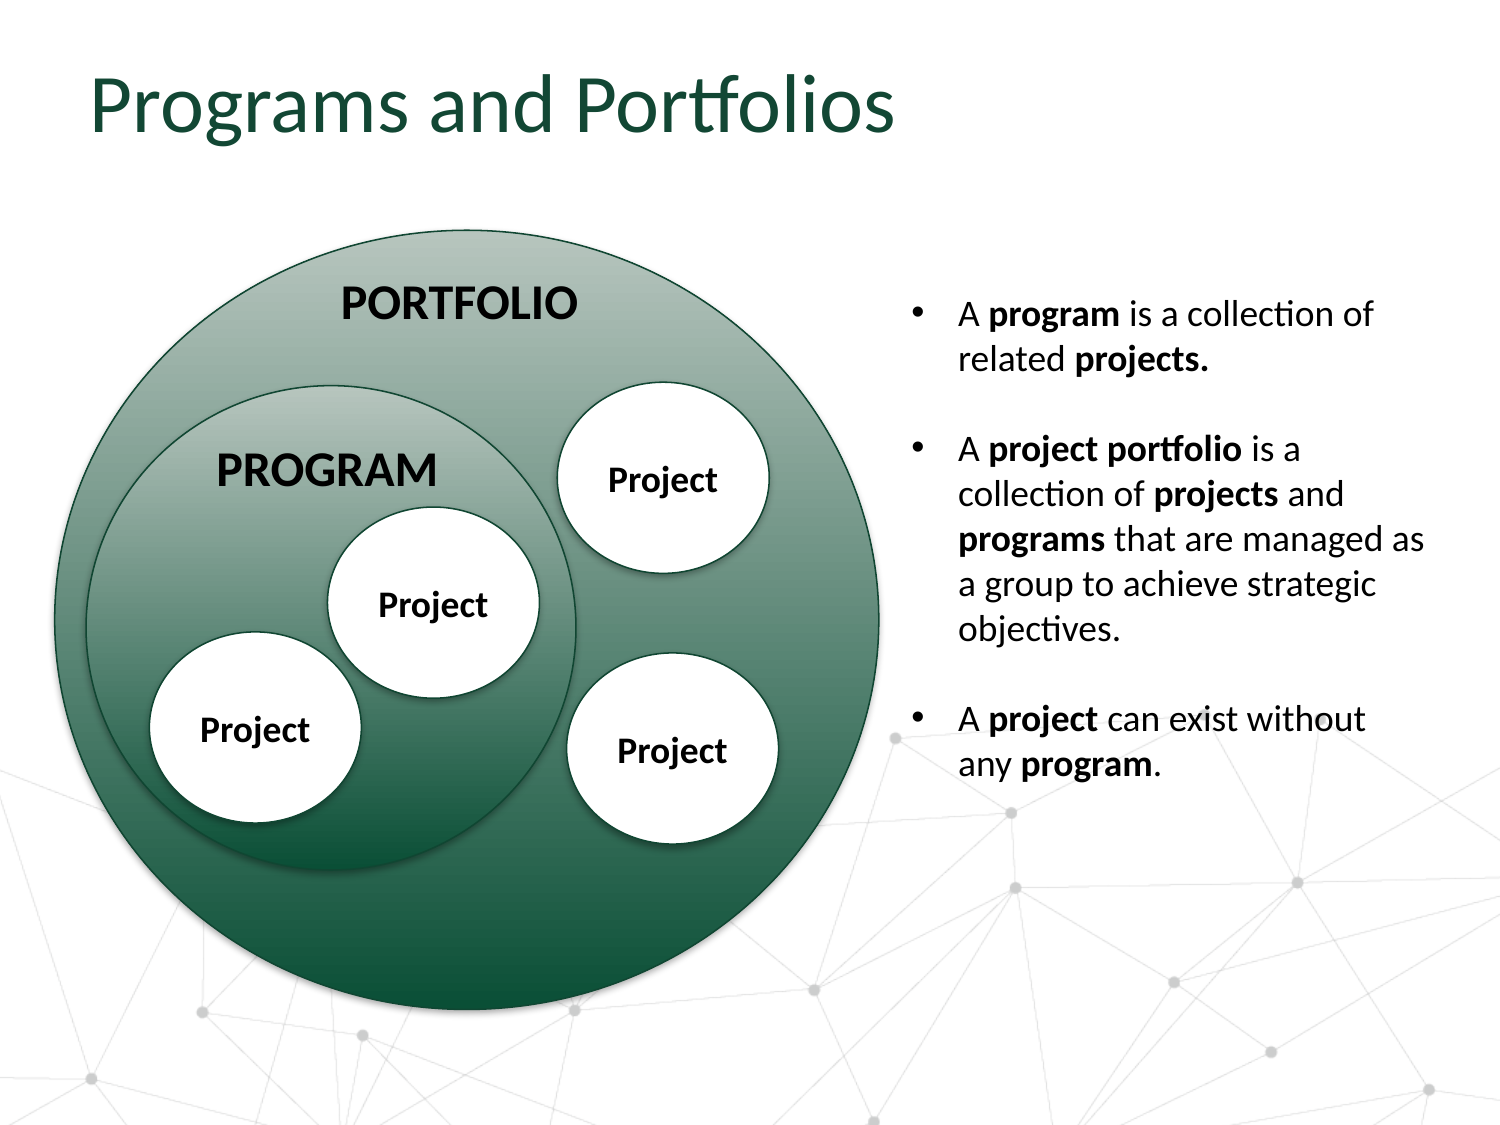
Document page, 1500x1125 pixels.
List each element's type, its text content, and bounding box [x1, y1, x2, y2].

text_box Project [565, 652, 780, 845]
text_box A program is a collection of related projects. A project portfolio is a collection of projects and programs that are managed as a group to achieve strategic objectives. A project can exist without any program. [896, 281, 1464, 837]
text_box Programs and Portfolios [75, 42, 1314, 151]
text_box PORTFOLIO [326, 262, 646, 337]
text_box PROGRAM [201, 429, 522, 504]
text_box Project [148, 631, 363, 824]
text_box Project [326, 506, 541, 699]
text_box [85, 384, 577, 871]
text_box [53, 229, 880, 1011]
text_box Project [556, 381, 771, 575]
